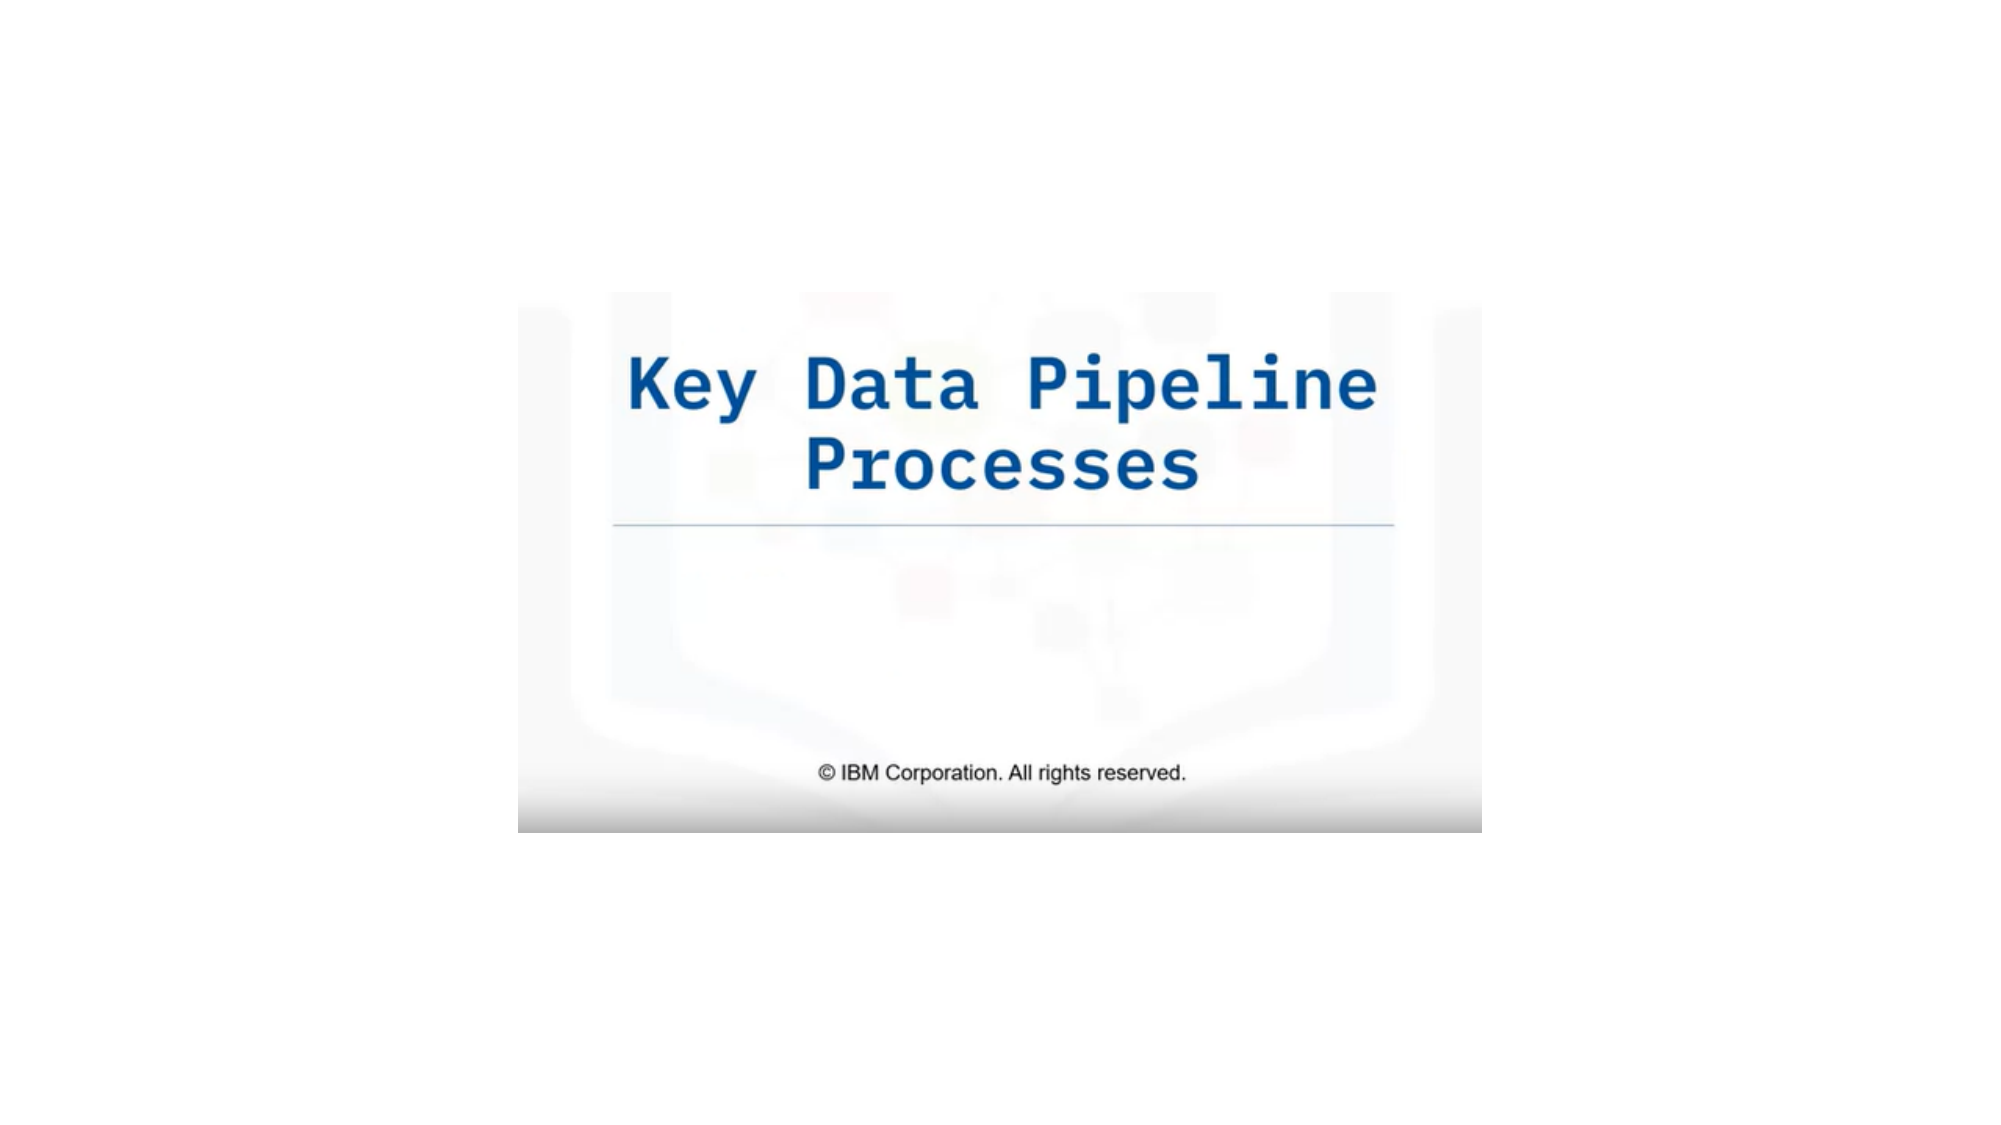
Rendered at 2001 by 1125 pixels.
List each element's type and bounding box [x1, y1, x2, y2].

picture [518, 292, 1482, 833]
